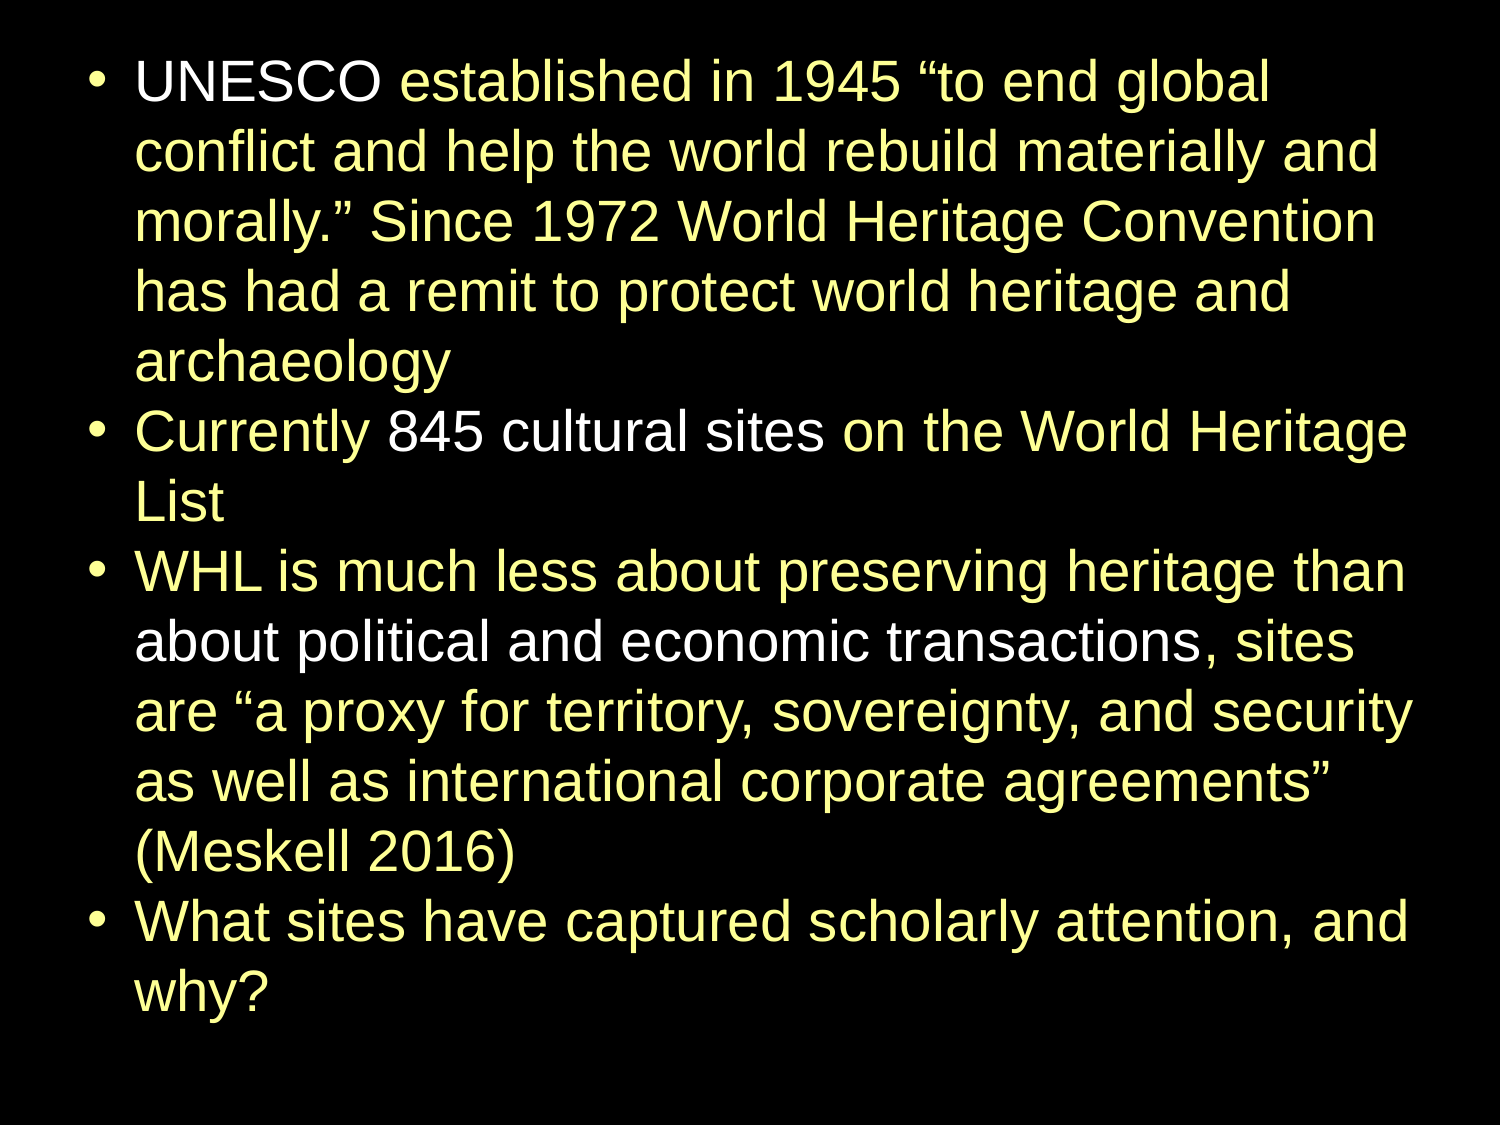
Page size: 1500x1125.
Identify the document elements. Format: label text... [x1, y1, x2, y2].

text_box UNESCO established in 1945 “to end global conflict and help the world rebuild materially and morally.” Since 1972 World Heritage Convention has had a remit to protect world heritage and archaeology Currently 845 cultural sites on the World Heritage List WHL is much less about preserving heritage than about political and economic transactions, sites are “a proxy for territory, sovereignty, and security as well as international corporate agreements” (Meskell 2016) What sites have captured scholarly attention, and why? [72, 35, 1433, 1031]
